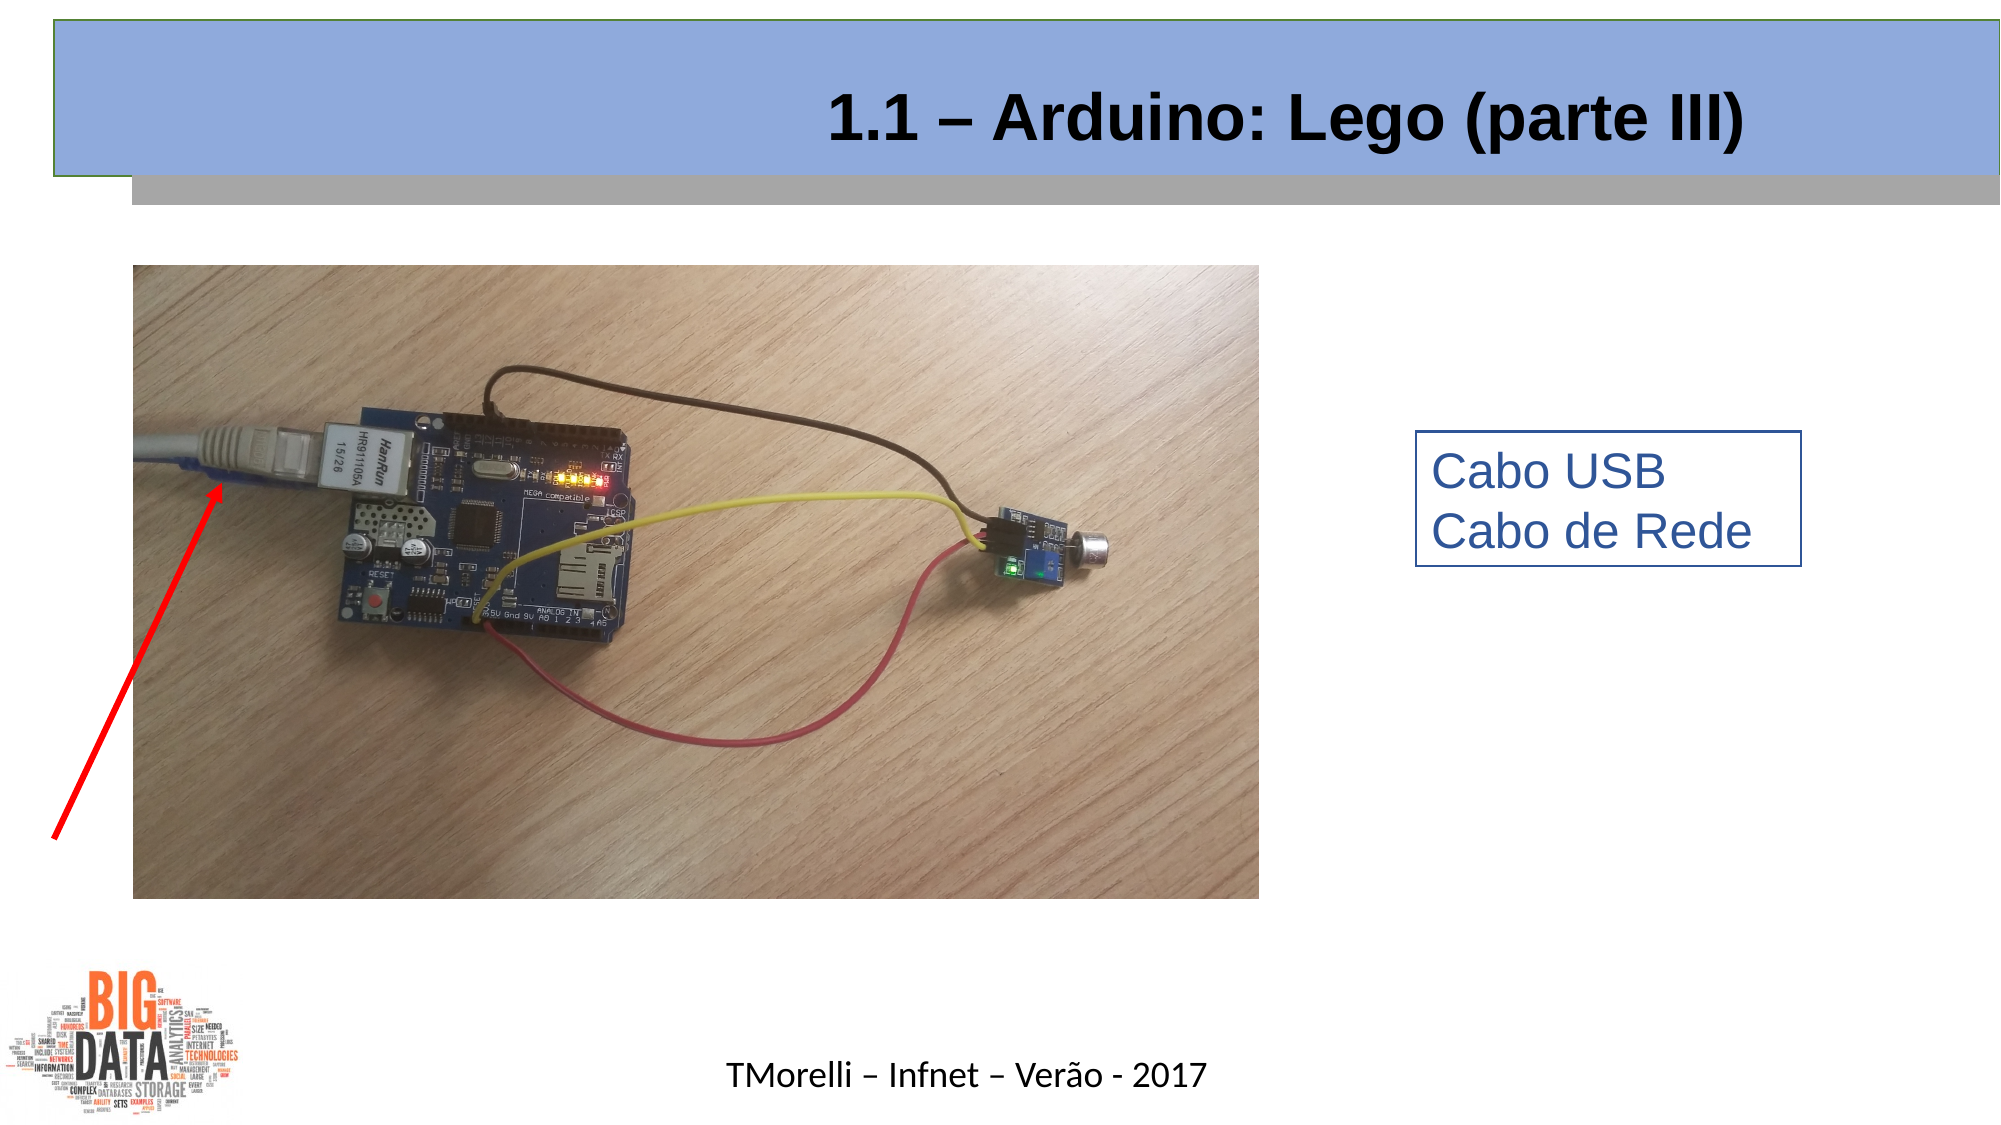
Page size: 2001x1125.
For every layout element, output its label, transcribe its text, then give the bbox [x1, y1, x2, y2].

text_box [53, 19, 2000, 177]
picture [133, 265, 1259, 899]
text_box [132, 175, 2000, 205]
text_box 1.1 – Arduino: Lego (parte III) [812, 66, 1858, 162]
picture [0, 959, 243, 1125]
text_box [53, 482, 222, 840]
text_box Cabo USB Cabo de Rede [1416, 431, 1802, 567]
